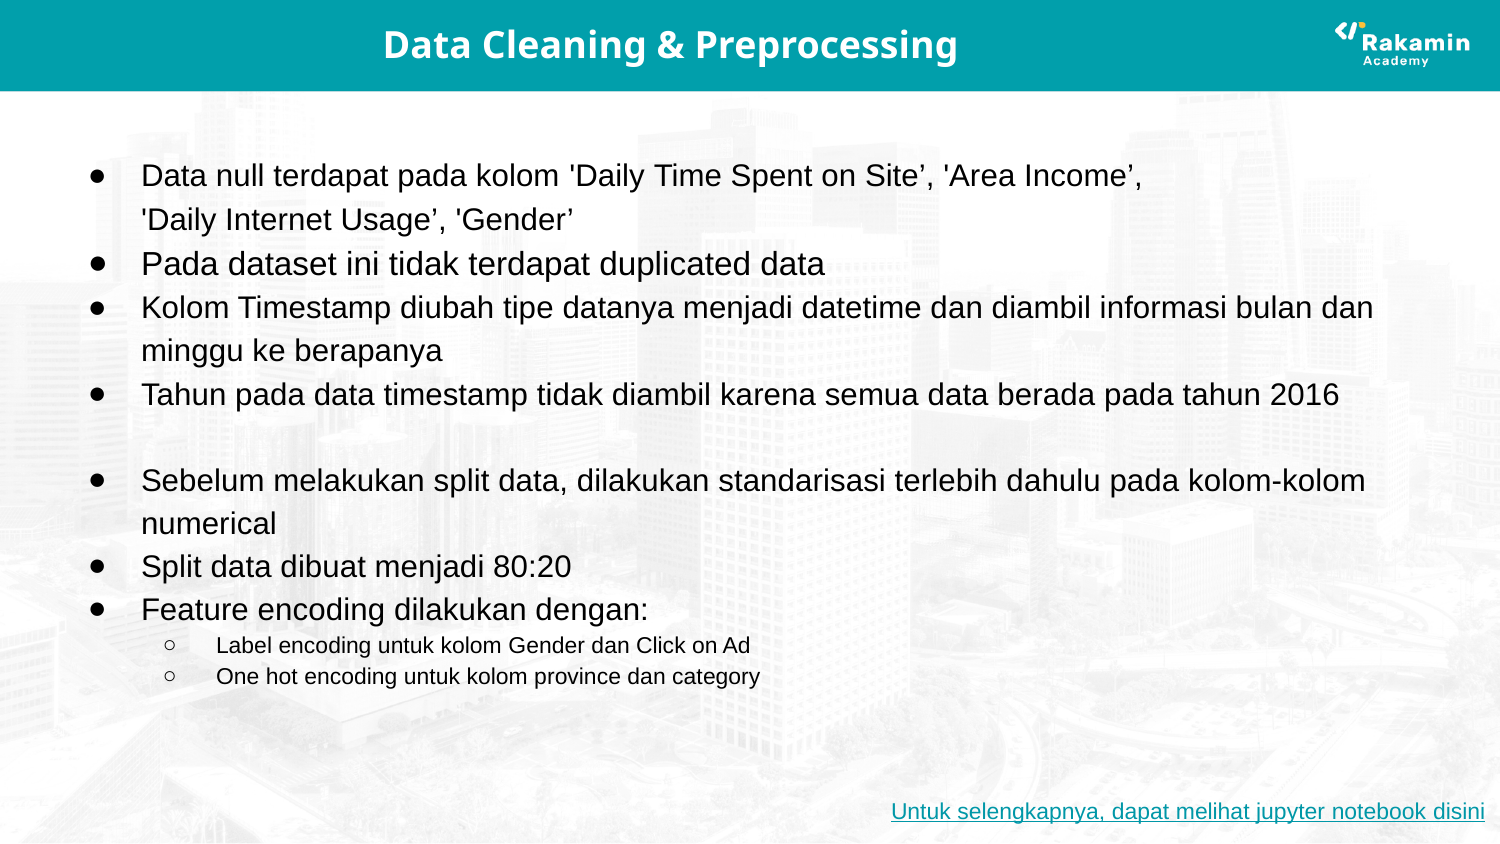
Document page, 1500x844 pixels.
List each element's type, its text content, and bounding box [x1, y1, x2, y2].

list Data null terdapat pada kolom 'Daily Time Spent on Site’, 'Area Income’, 'Daily Internet Usage’, 'Gender’ Pada dataset ini tidak terdapat duplicated data Kolom Timestamp diubah tipe datanya menjadi datetime dan diambil informasi bulan dan minggu ke berapanya Tahun pada data timestamp tidak diambil karena semua data berada pada tahun 2016 Sebelum melakukan split data, dilakukan standarisasi terlebih dahulu pada kolom-kolom numerical Split data dibuat menjadi 80:20 Feature encoding dilakukan dengan: Label encoding untuk kolom Gender dan Click on Ad One hot encoding untuk kolom province dan category [51, 135, 1449, 808]
text_box Untuk selengkapnya, dapat melihat jupyter notebook disini [763, 782, 1500, 838]
picture [0, 0, 1500, 844]
title Data Cleaning & Preprocessing [0, 6, 1342, 92]
